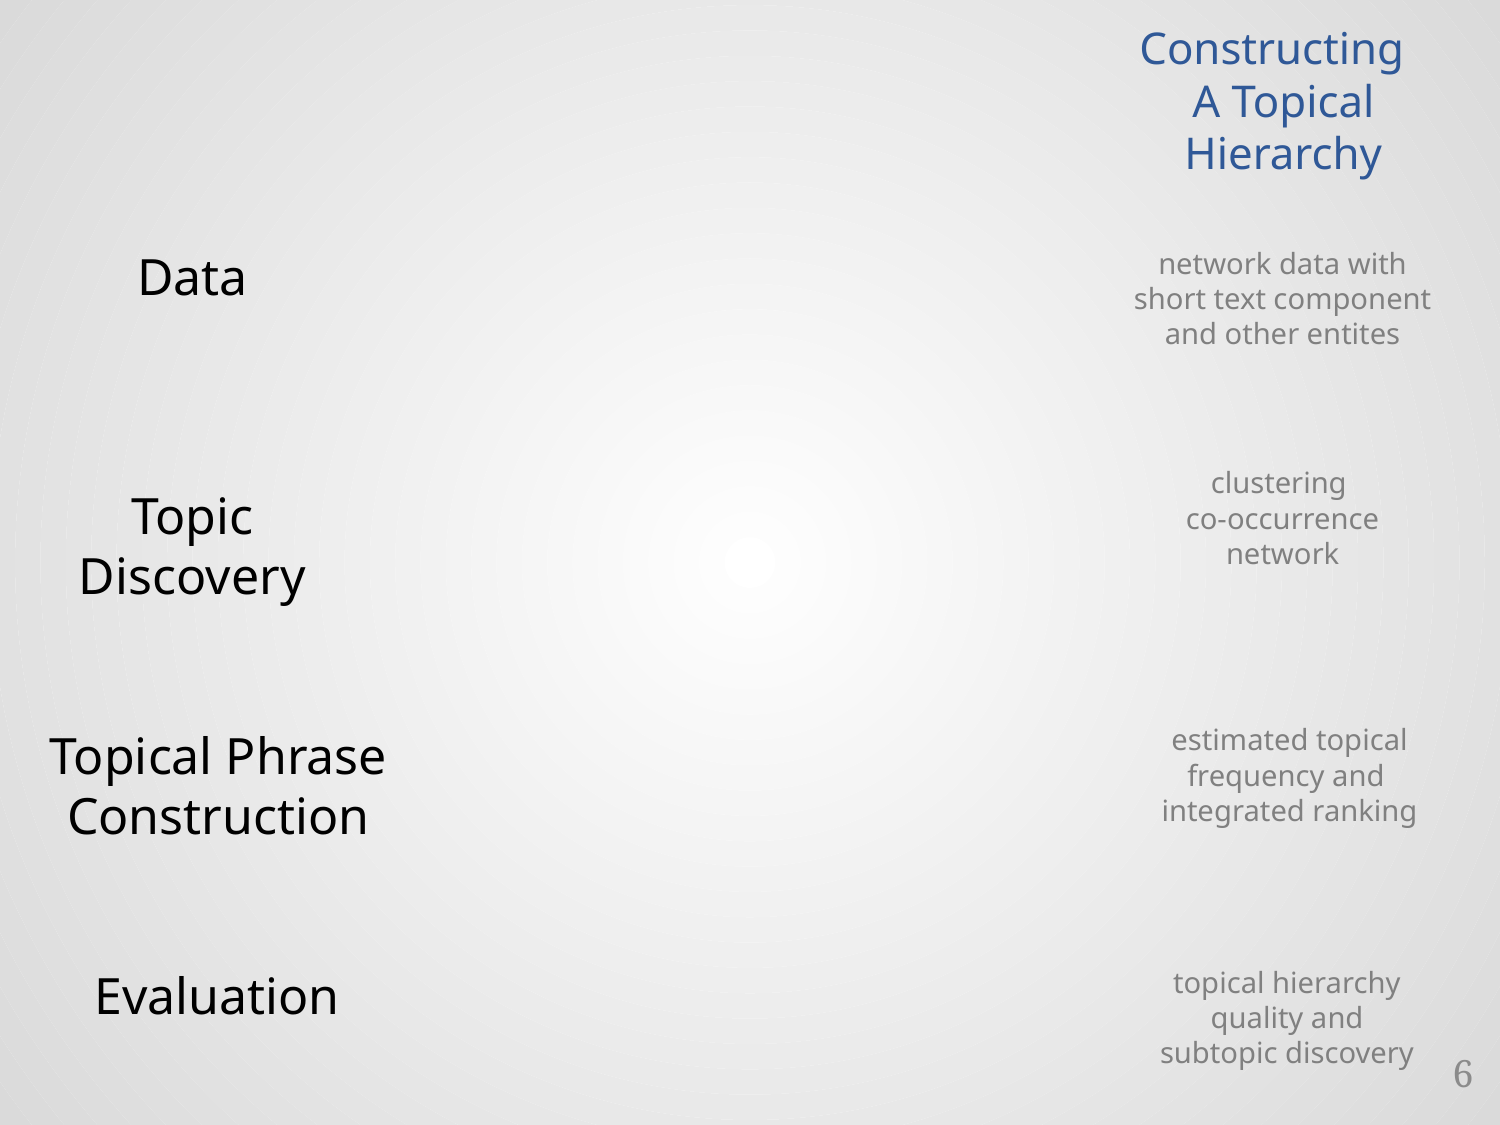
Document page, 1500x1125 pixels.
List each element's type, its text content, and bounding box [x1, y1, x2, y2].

text_box network data with short text component and other entites [1096, 237, 1469, 387]
text_box Topic Discovery [45, 477, 340, 626]
text_box topical hierarchy quality and subtopic discovery [1136, 956, 1438, 1106]
text_box Data [45, 237, 340, 387]
text_box Evaluation [69, 956, 365, 1106]
text_box clustering co-occurrence network [1135, 457, 1430, 606]
slide_number 6 [1438, 1045, 1489, 1105]
text_box Constructing A Topical Hierarchy [1123, 24, 1443, 186]
text_box Topical Phrase Construction [13, 717, 424, 866]
text_box estimated topical frequency and integrated ranking [1142, 714, 1437, 863]
